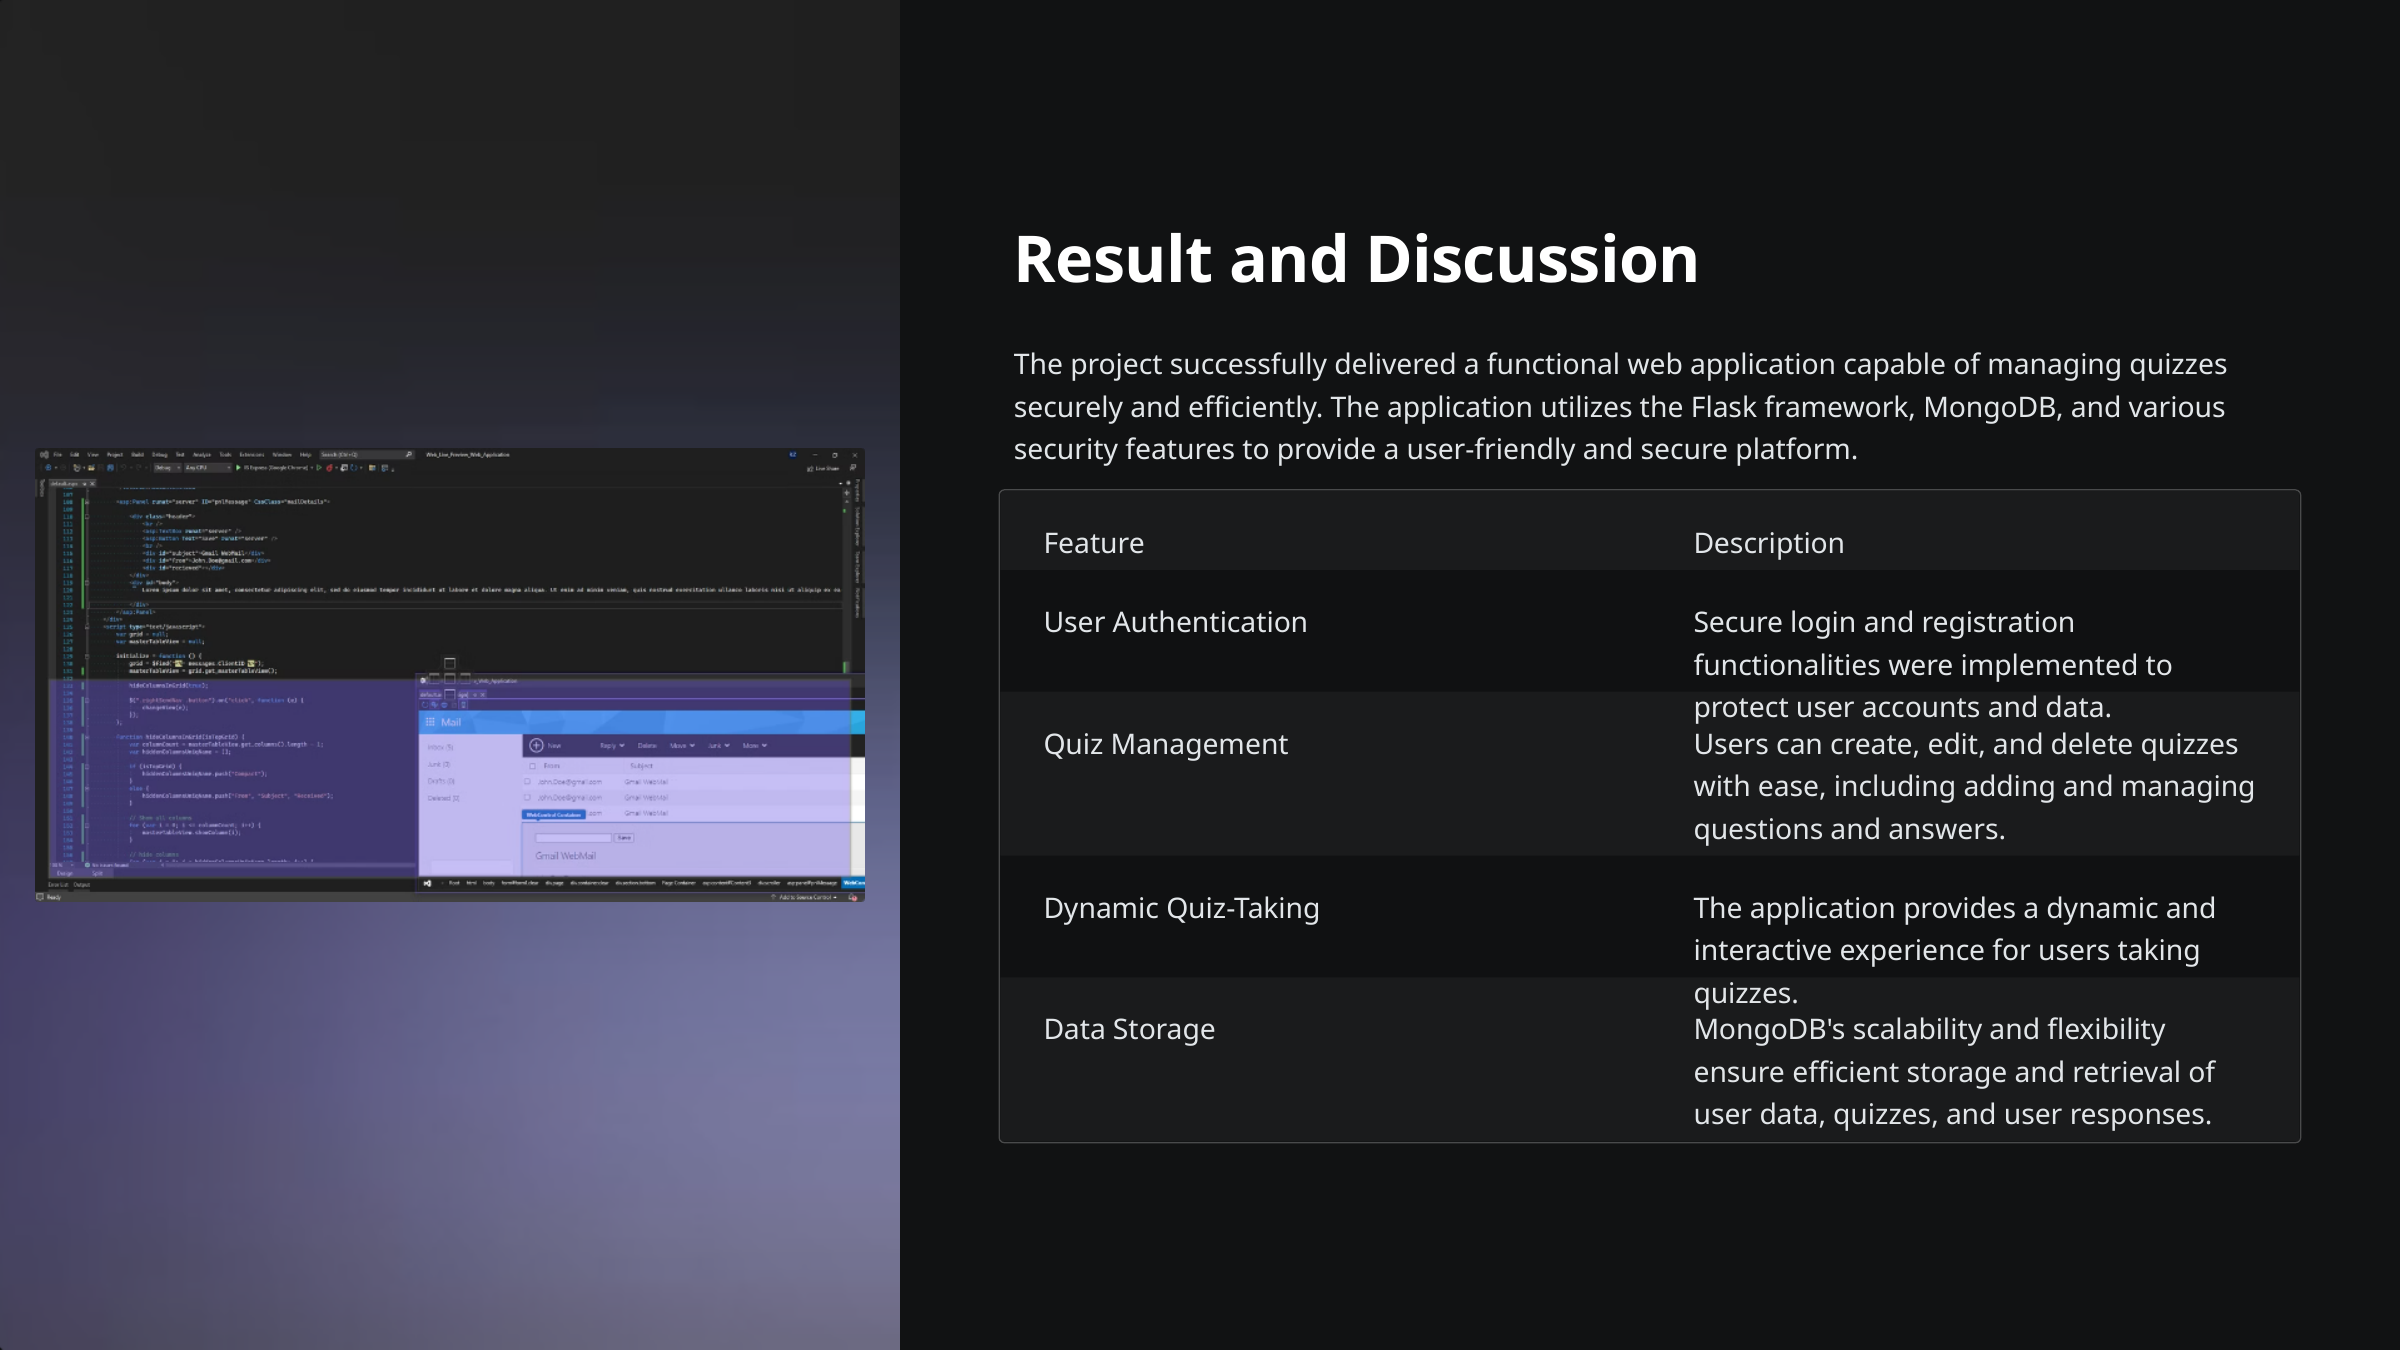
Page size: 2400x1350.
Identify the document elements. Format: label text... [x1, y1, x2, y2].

text_box [1000, 977, 2300, 1142]
text_box The application provides a dynamic and interactive experience for users taking quizzes. [1678, 874, 2272, 960]
text_box [900, 0, 2400, 1350]
text_box User Authentication [1028, 588, 1621, 631]
text_box [1000, 570, 2300, 691]
text_box Description [1678, 509, 2272, 552]
text_box [1000, 691, 2300, 855]
text_box MongoDB's scalability and flexibility ensure efficient storage and retrieval of user data, quizzes, and user responses. [1678, 995, 2272, 1124]
text_box Dynamic Quiz-Taking [1028, 873, 1621, 917]
text_box The project successfully delivered a functional web application capable of managing quizzes securely and efficiently. The application utilizes the Flask framework, MongoDB, and various security features to provide a user-friendly and secure platform. [999, 330, 2301, 458]
text_box [1000, 855, 2300, 977]
text_box Users can create, edit, and delete quizzes with ease, including adding and managing questions and answers. [1678, 709, 2272, 838]
text_box Quiz Management [1028, 709, 1621, 753]
text_box Result and Discussion [999, 207, 1732, 288]
picture [0, 0, 900, 1350]
text_box Data Storage [1028, 995, 1621, 1039]
text_box Secure login and registration functionalities were implemented to protect user accounts and data. [1678, 588, 2272, 674]
text_box [1000, 491, 2300, 570]
text_box Feature [1028, 509, 1621, 552]
